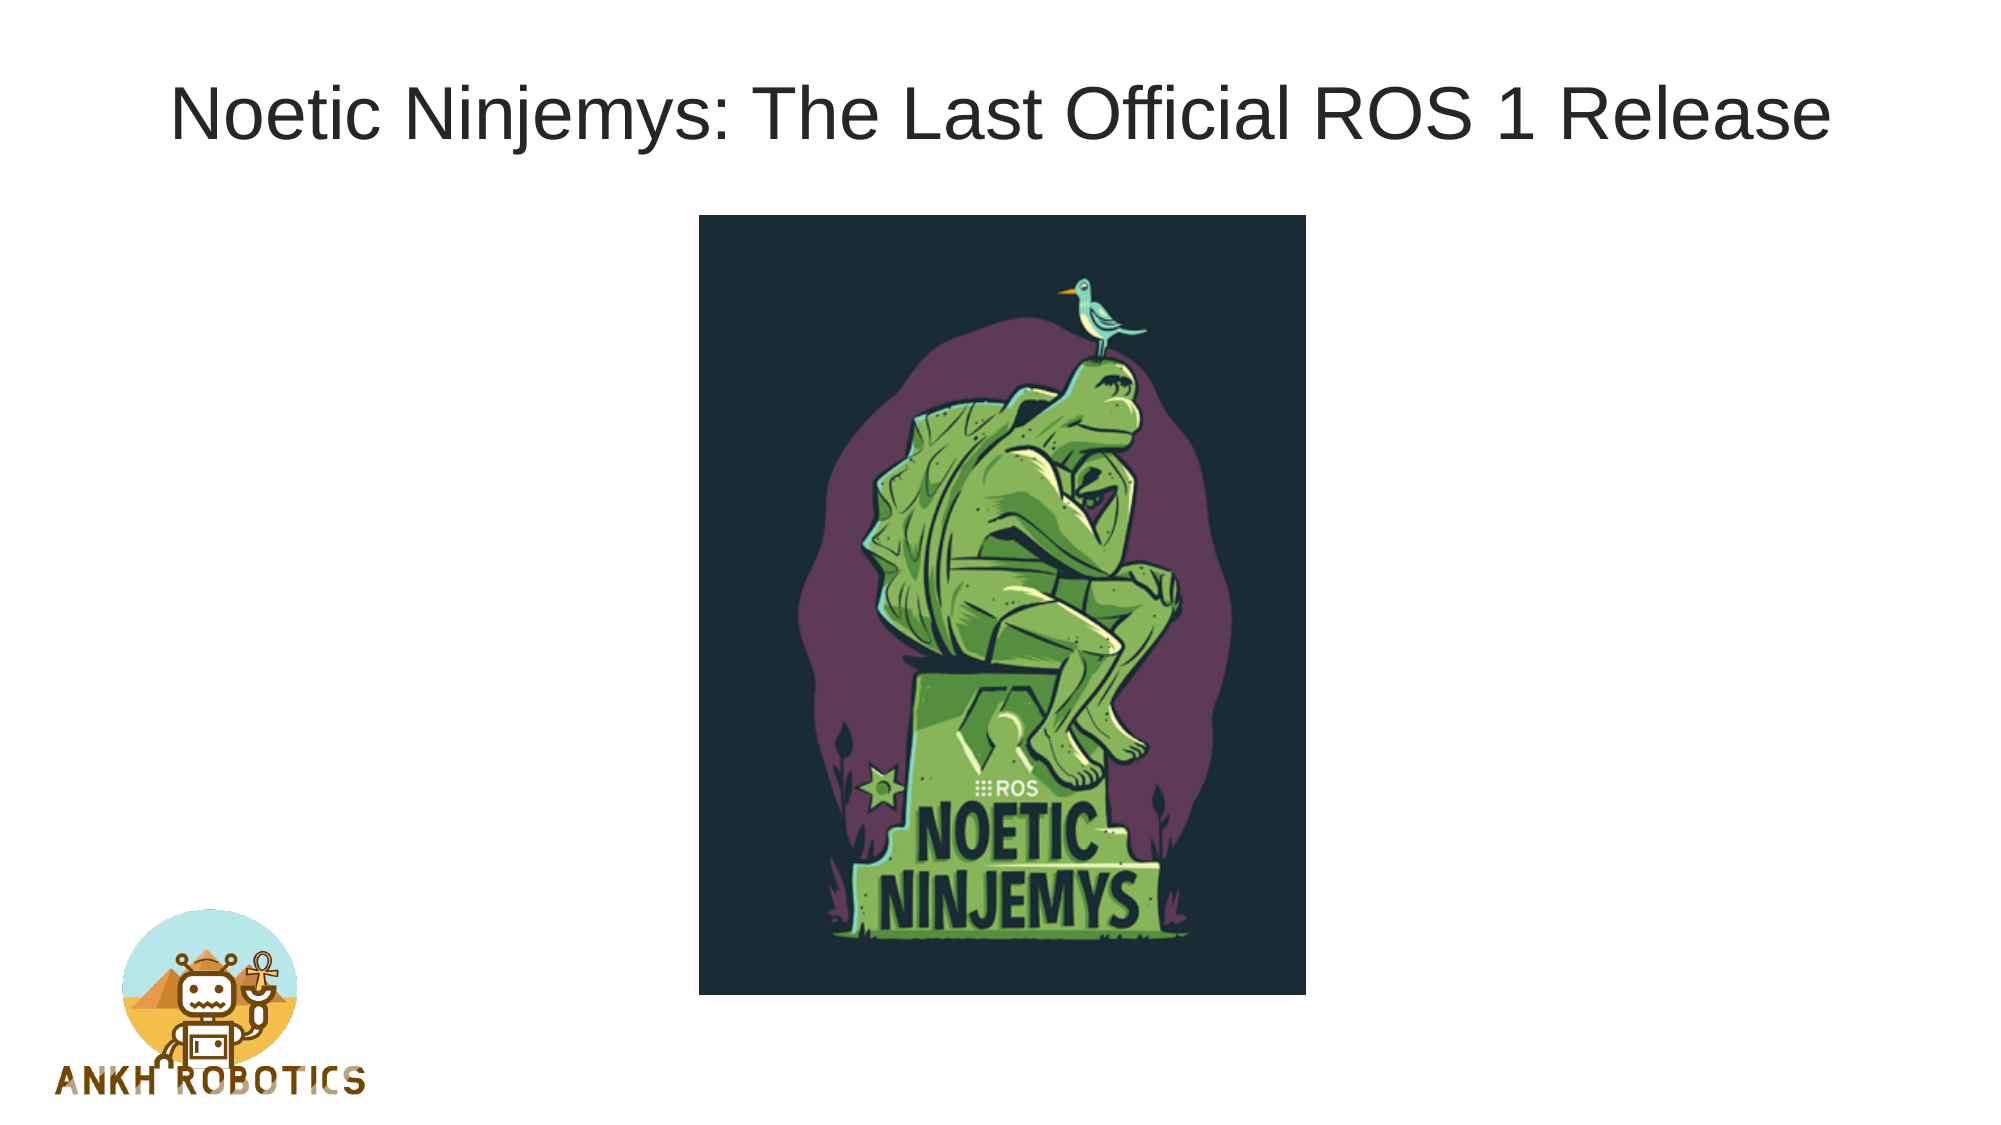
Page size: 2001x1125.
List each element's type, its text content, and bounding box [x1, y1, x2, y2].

list Noetic Ninjemys: The Last Official ROS 1 Release [53, 55, 1952, 175]
picture [699, 215, 1306, 995]
picture [47, 904, 370, 1098]
